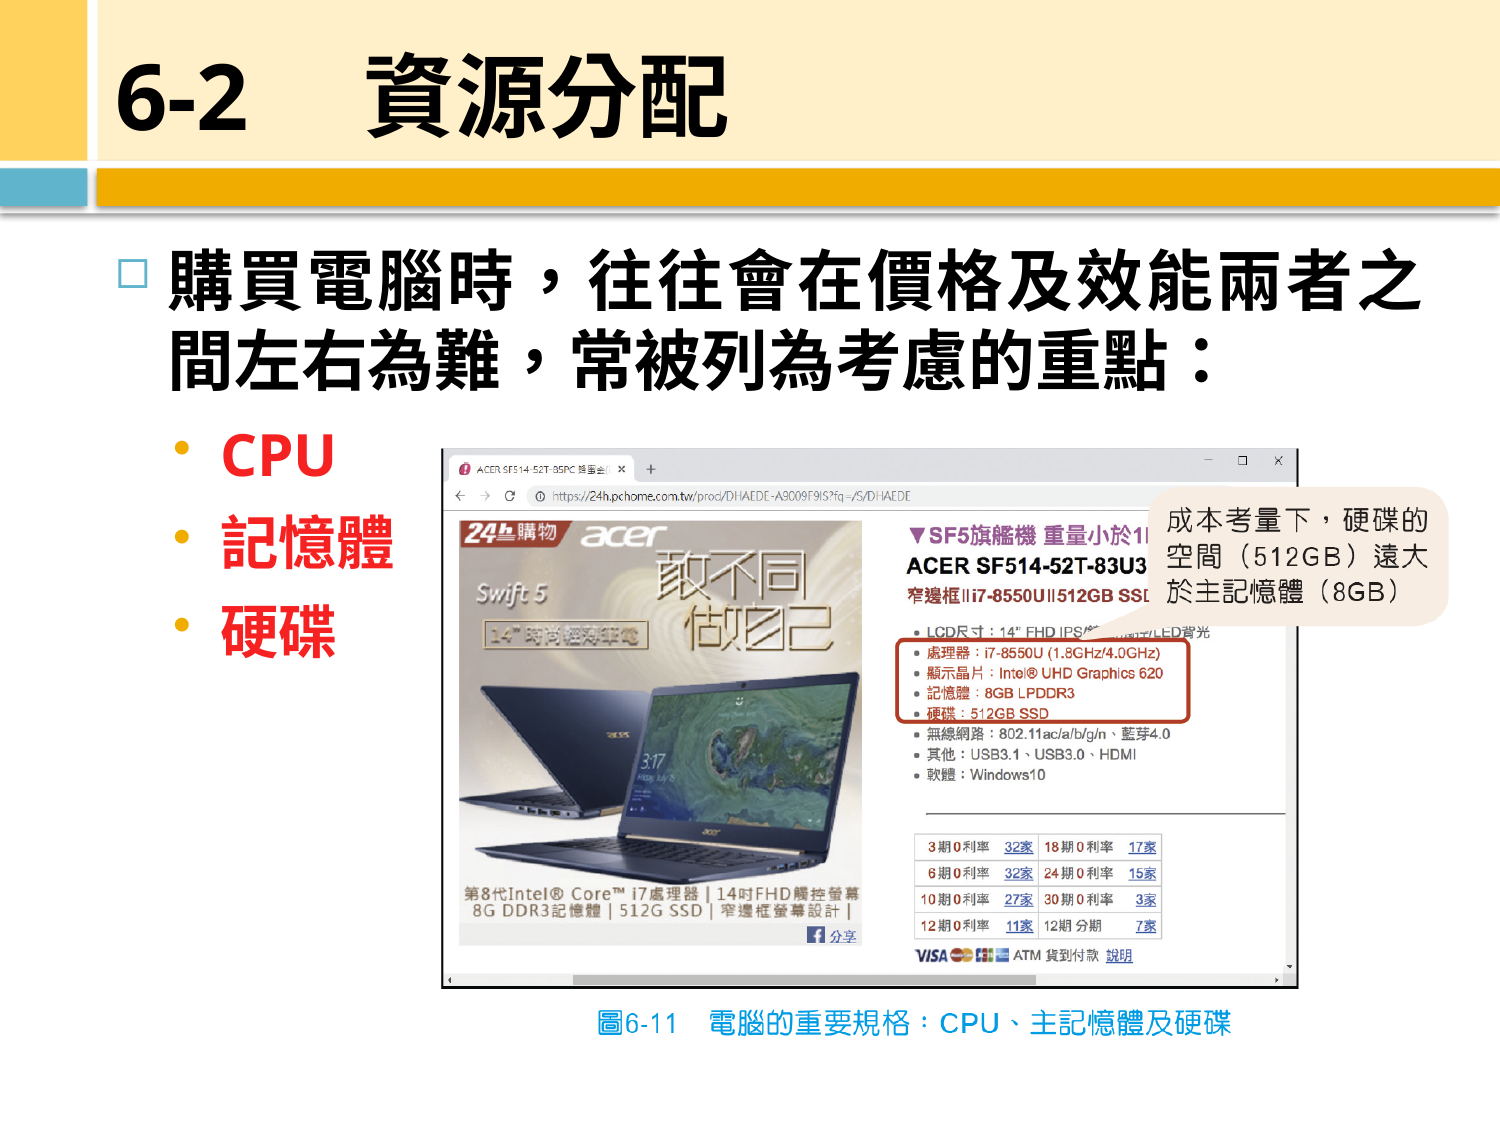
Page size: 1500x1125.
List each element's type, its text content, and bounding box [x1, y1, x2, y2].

picture [412, 412, 1464, 1063]
list 購買電腦時，往往會在價格及效能兩者之間左右為難，常被列為考慮的重點： CPU 記憶體 硬碟 [100, 231, 1438, 1024]
title 6-2 資源分配 [100, 26, 1438, 161]
